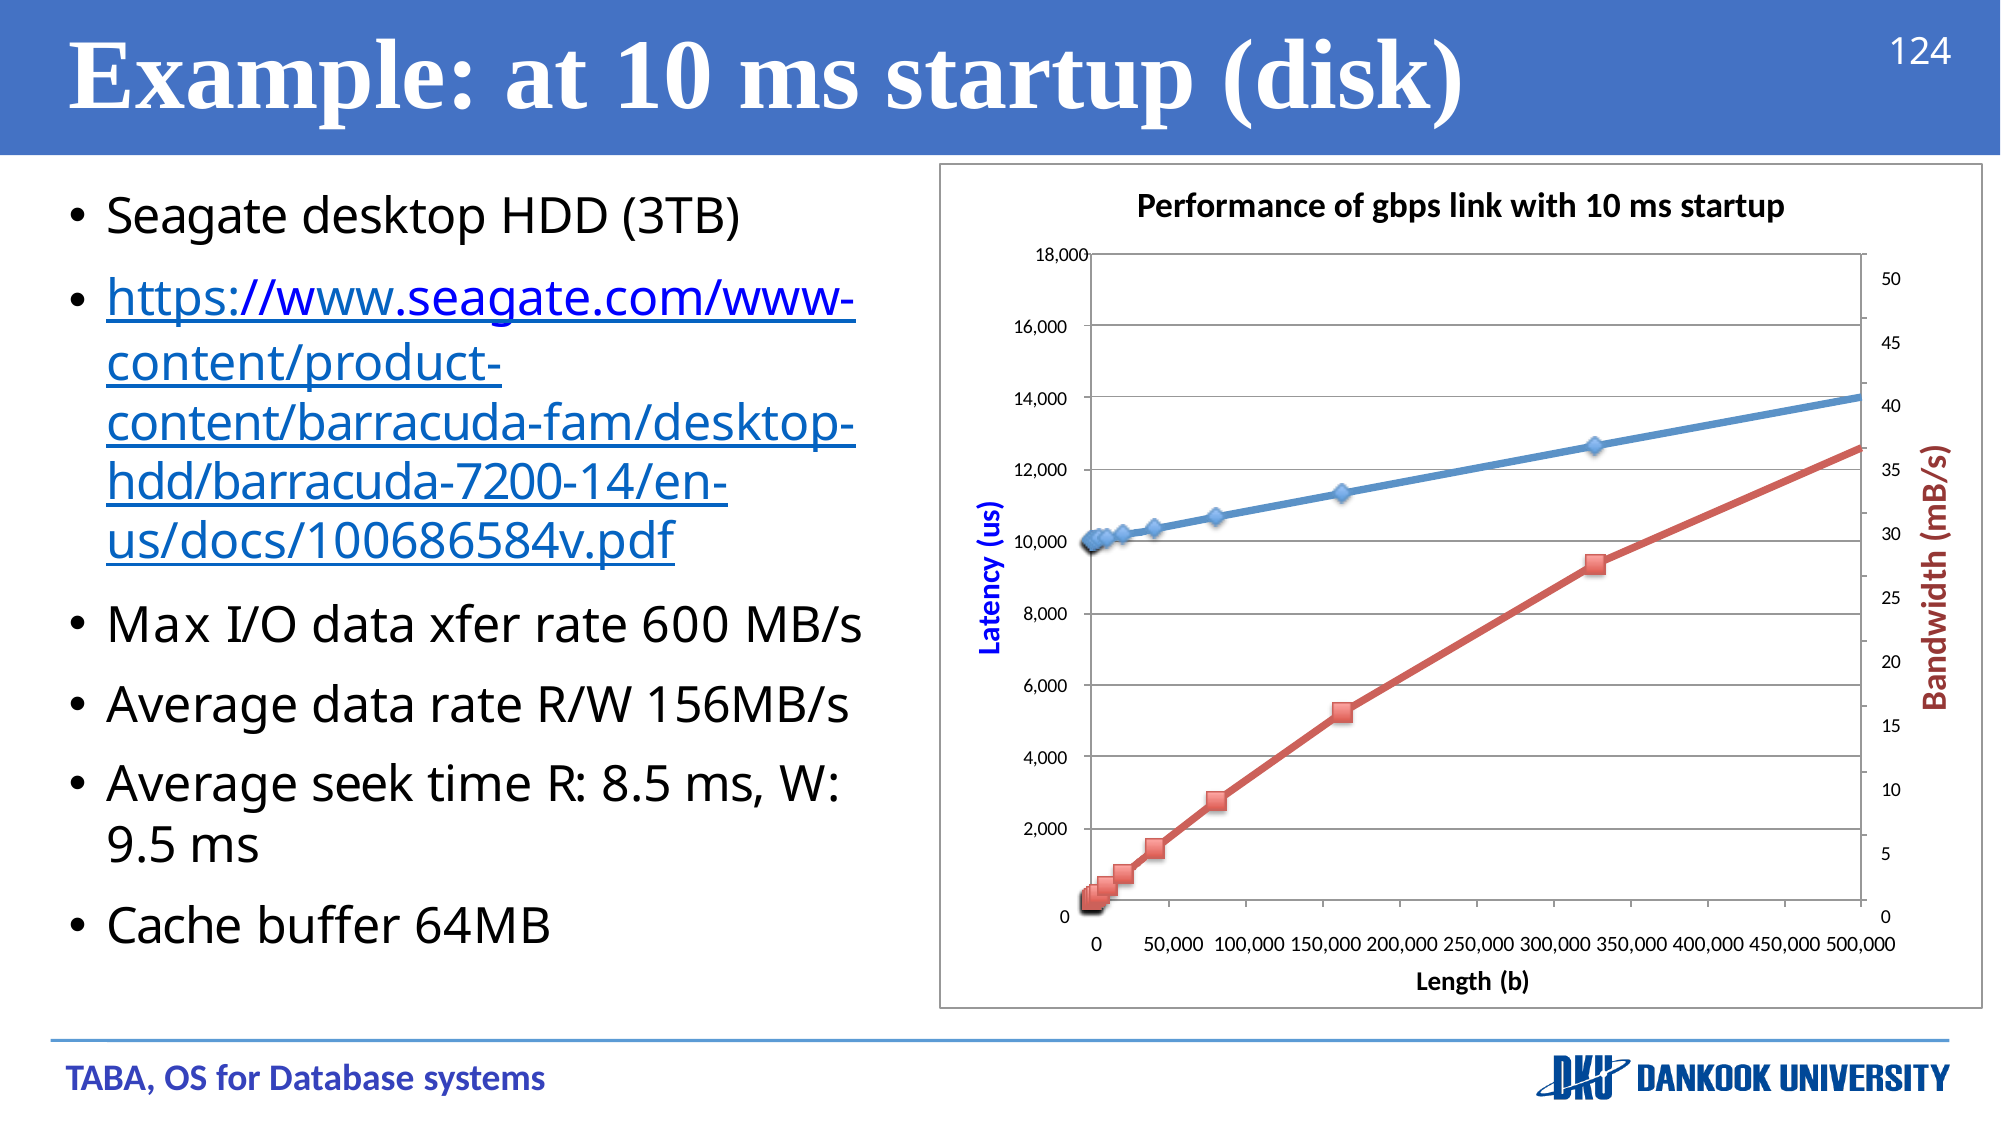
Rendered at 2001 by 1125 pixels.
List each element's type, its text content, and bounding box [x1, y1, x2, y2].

text_box Seagate desktop HDD (3TB) https://www.seagate.com/www- content/product- content/barracuda-fam/desktop- hdd/barracuda-7200-14/en- us/docs/100686584v.pdf Max I/O data xfer rate 600 MB/s Average data rate R/W 156MB/s Average seek time R: 8.5 ms, W: 9.5 ms Cache buffer 64MB [66, 160, 880, 954]
text_box 124 [1886, 24, 1956, 72]
text_box [939, 163, 1983, 1009]
picture [1536, 1055, 1950, 1100]
title Example: at 10 ms startup (disk) [66, 6, 1826, 197]
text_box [1073, 252, 1869, 920]
footer TABA, OS for Database systems [63, 1052, 550, 1125]
